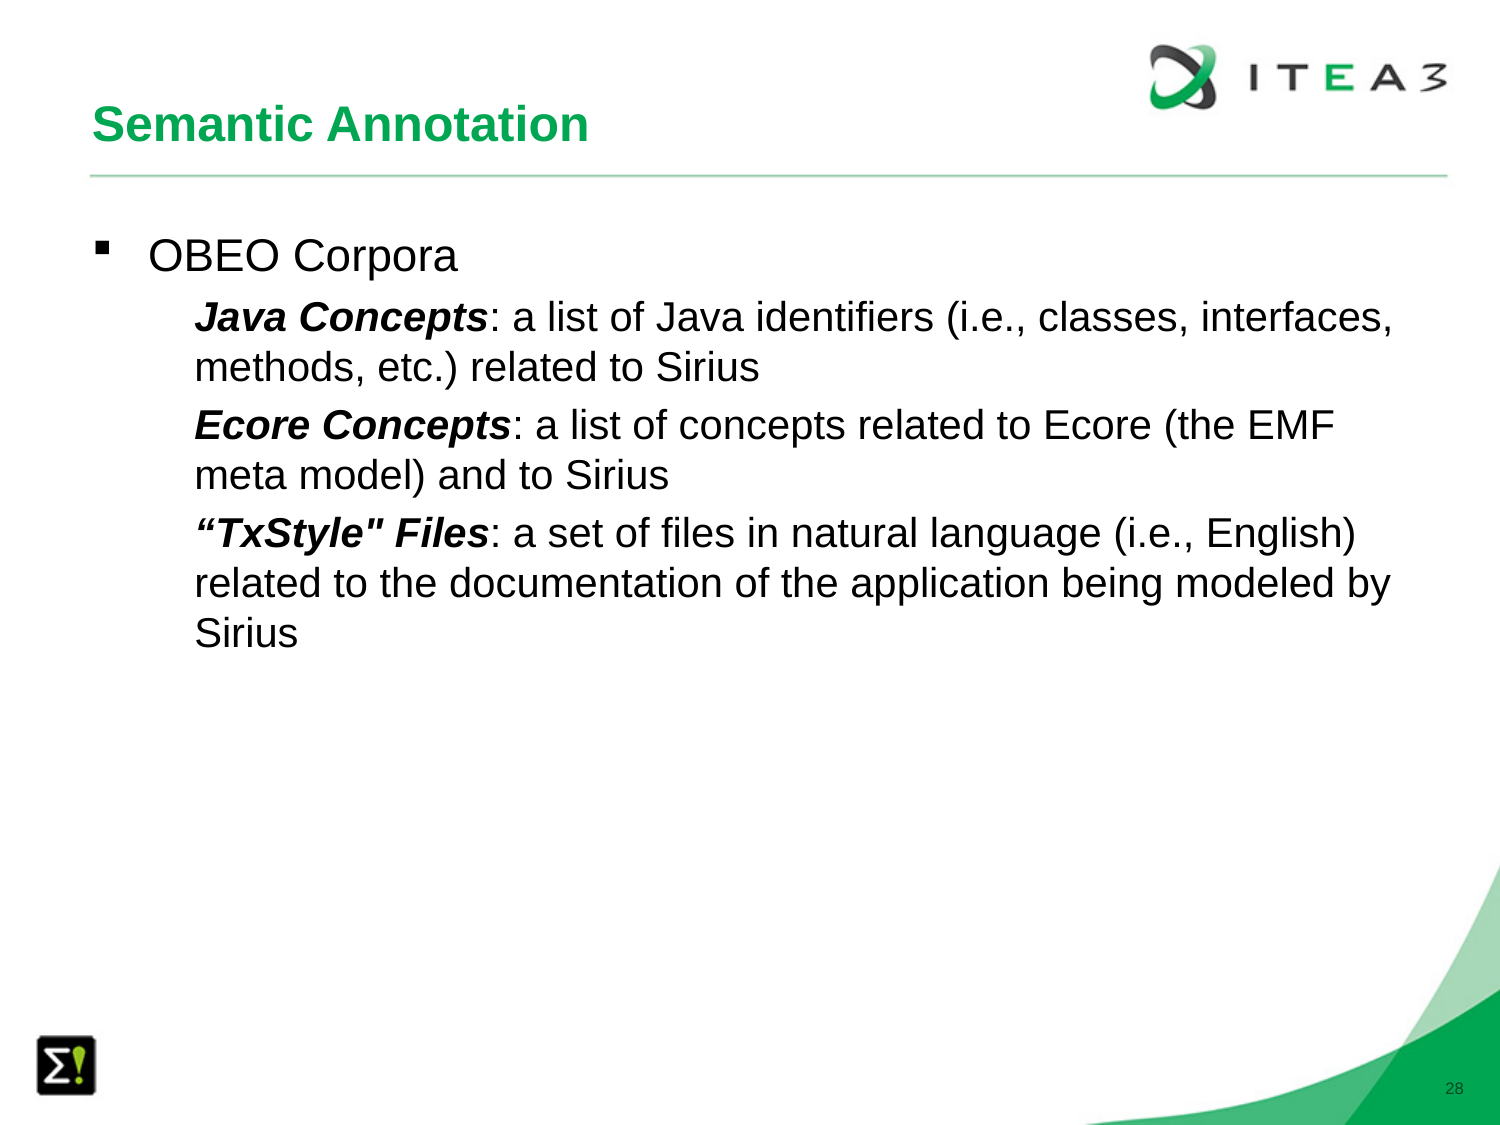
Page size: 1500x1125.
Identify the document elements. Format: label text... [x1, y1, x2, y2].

title Semantic Annotation [76, 23, 1099, 160]
list OBEO Corpora Java Concepts: a list of Java identifiers (i.e., classes, interfaces, methods, etc.) related to Sirius Ecore Concepts: a list of concepts related to Ecore (the EMF meta model) and to Sirius “TxStyle" Files: a set of files in natural language (i.e., English) related to the documentation of the application being modeled by Sirius [76, 218, 1447, 1046]
picture [0, 0, 1500, 1125]
